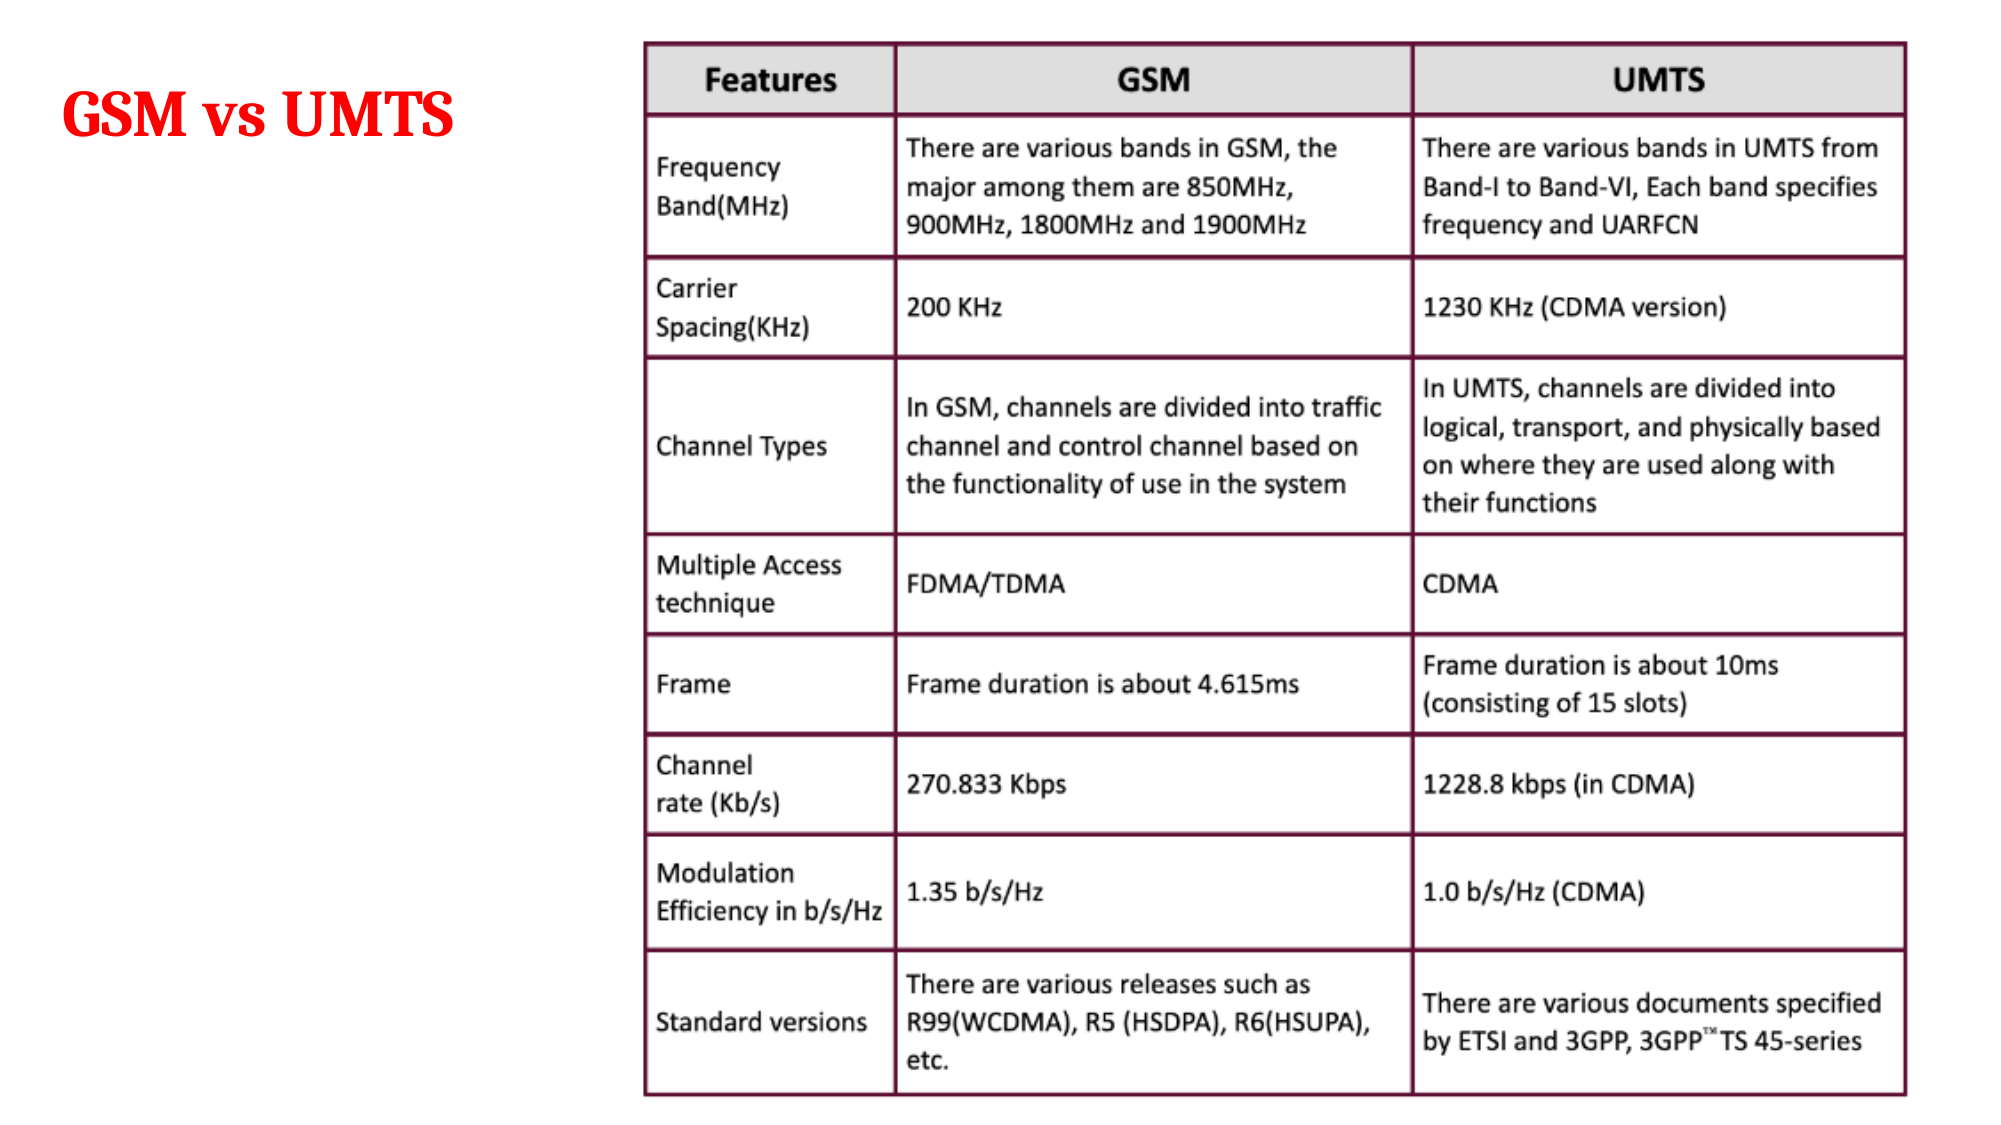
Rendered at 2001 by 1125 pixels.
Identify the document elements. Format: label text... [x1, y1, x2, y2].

text_box GSM vs UMTS [47, 62, 470, 158]
picture [562, 0, 2000, 1111]
